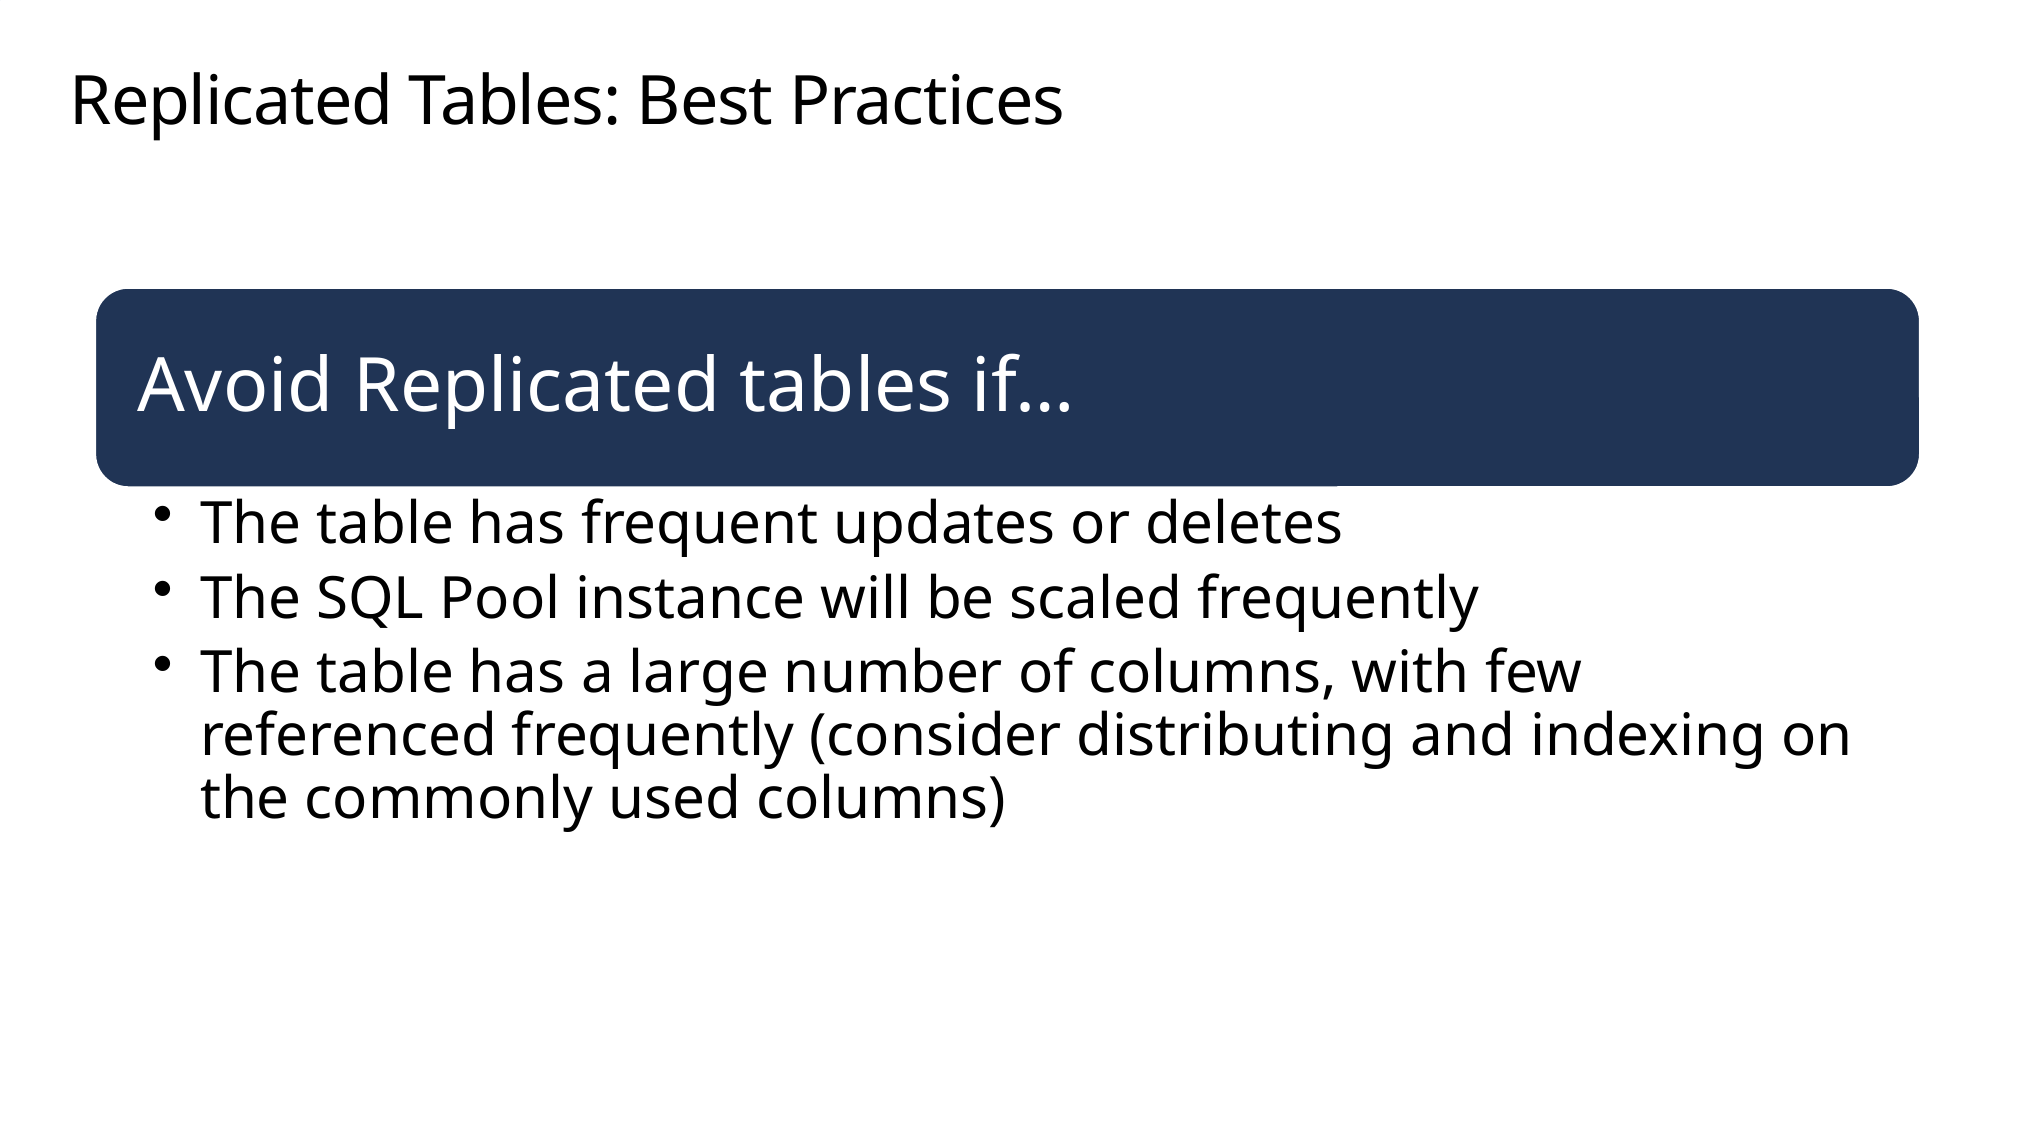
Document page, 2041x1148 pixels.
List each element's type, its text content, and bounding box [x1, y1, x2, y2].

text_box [95, 248, 1921, 924]
text_box Replicated Tables: Best Practices [69, 61, 1931, 139]
